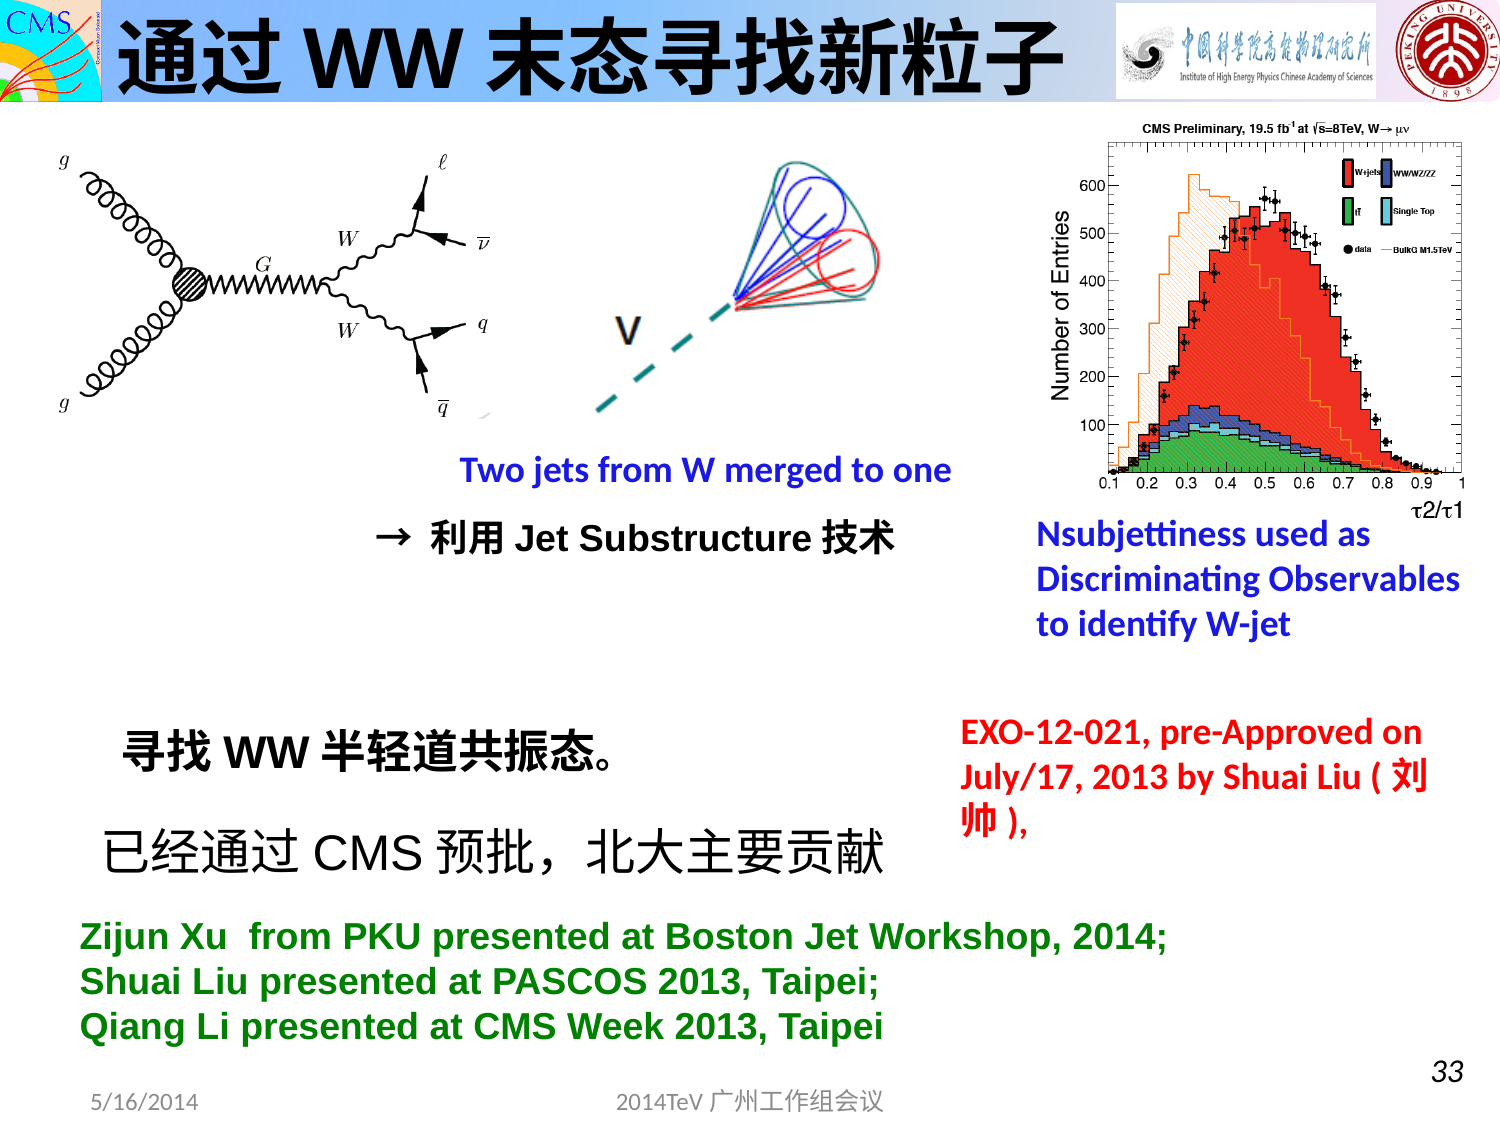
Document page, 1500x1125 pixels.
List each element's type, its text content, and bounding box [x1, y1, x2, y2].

slide_number 33 [1399, 1046, 1495, 1091]
text_box 通过WW末态寻找新粒子 [116, 19, 1247, 87]
footer 2014TeV广州工作组会议 [512, 1082, 988, 1118]
text_box 已经通过CMS预批，北大主要贡献 [85, 812, 901, 888]
picture [1042, 113, 1496, 520]
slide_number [75, 1082, 425, 1118]
text_box Zijun Xu from PKU presented at Boston Jet Workshop, 2014; Shuai Liu presented at PASCOS 2013, Taipei; Qiang Li presented at CMS Week 2013, Taipei [64, 904, 1275, 1055]
text_box Nsubjettiness used as Discriminating Observables to identify W-jet [1021, 501, 1500, 652]
picture [26, 146, 490, 420]
picture [0, 0, 1500, 102]
text_box 寻找WW半轻道共振态。 [88, 701, 706, 802]
picture [536, 141, 899, 436]
text_box EXO-12-021, pre-Approved on July/17, 2013 by Shuai Liu (刘帅), [945, 699, 1495, 895]
text_box → 利用Jet Substructure技术 [367, 443, 972, 560]
text_box Two jets from W merged to one [444, 437, 968, 498]
